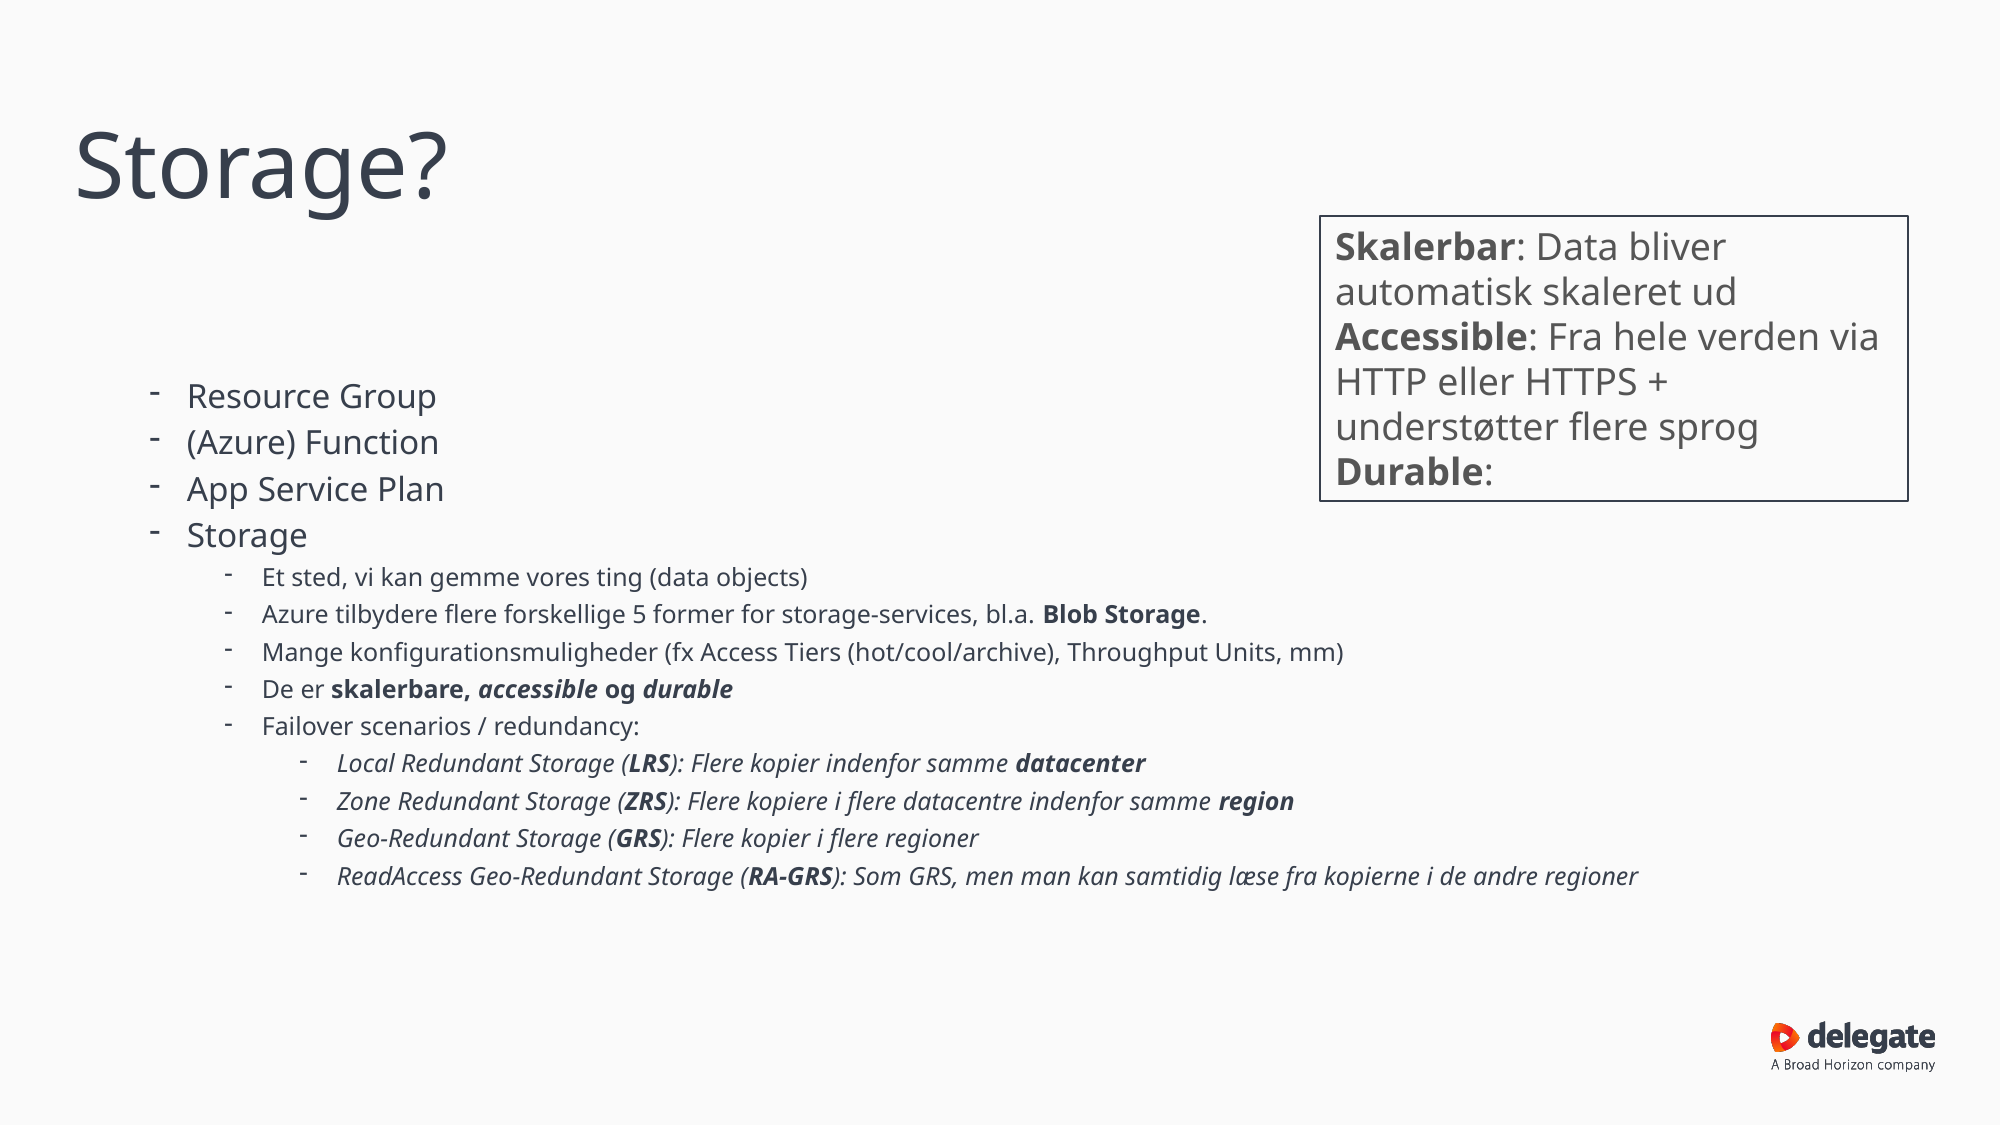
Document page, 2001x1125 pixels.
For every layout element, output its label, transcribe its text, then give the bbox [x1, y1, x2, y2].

text_box Skalerbar: Data bliver automatisk skaleret ud Accessible: Fra hele verden via HTTP eller HTTPS + understøtter flere sprog Durable: [1320, 215, 1909, 501]
title Storage? [59, 59, 2000, 278]
picture [1785, 1021, 1935, 1072]
text_box Resource Group (Azure) Function App Service Plan Storage Et sted, vi kan gemme vores ting (data objects) Azure tilbydere flere forskellige 5 former for storage-services, bl.a. Blob Storage. Mange konfigurationsmuligheder (fx Access Tiers (hot/cool/archive), Throughput Units, mm) De er skalerbare, accessible og durable Failover scenarios / redundancy: Local Redundant Storage (LRS): Flere kopier indenfor samme datacenter Zone Redundant Storage (ZRS): Flere kopiere i flere datacentre indenfor samme region Geo-Redundant Storage (GRS): Flere kopier i flere regioner ReadAccess Geo-Redundant Storage (RA-GRS): Som GRS, men man kan samtidig læse fra kopierne i de andre regioner [59, 372, 1785, 1073]
